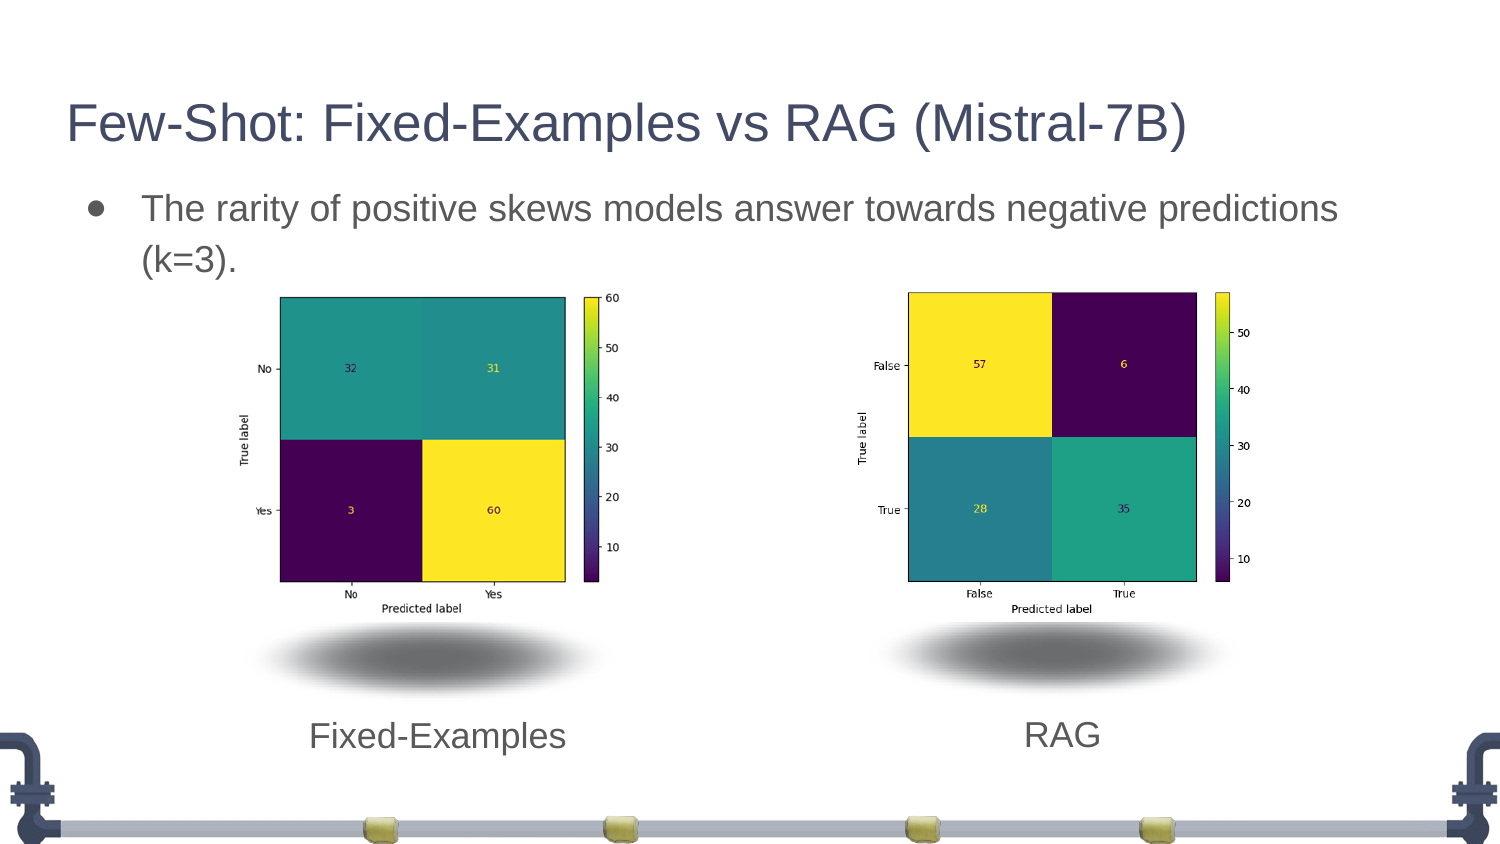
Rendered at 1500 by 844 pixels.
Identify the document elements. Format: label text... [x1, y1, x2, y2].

list Fixed-Examples [247, 690, 611, 771]
picture [232, 284, 626, 623]
list RAG [871, 731, 1236, 771]
picture [0, 695, 1500, 844]
title Few-Shot: Fixed-Examples vs RAG (Mistral-7B) [51, 72, 1449, 161]
list The rarity of positive skews models answer towards negative predictions (k=3). [51, 161, 1449, 731]
picture [849, 285, 1258, 622]
